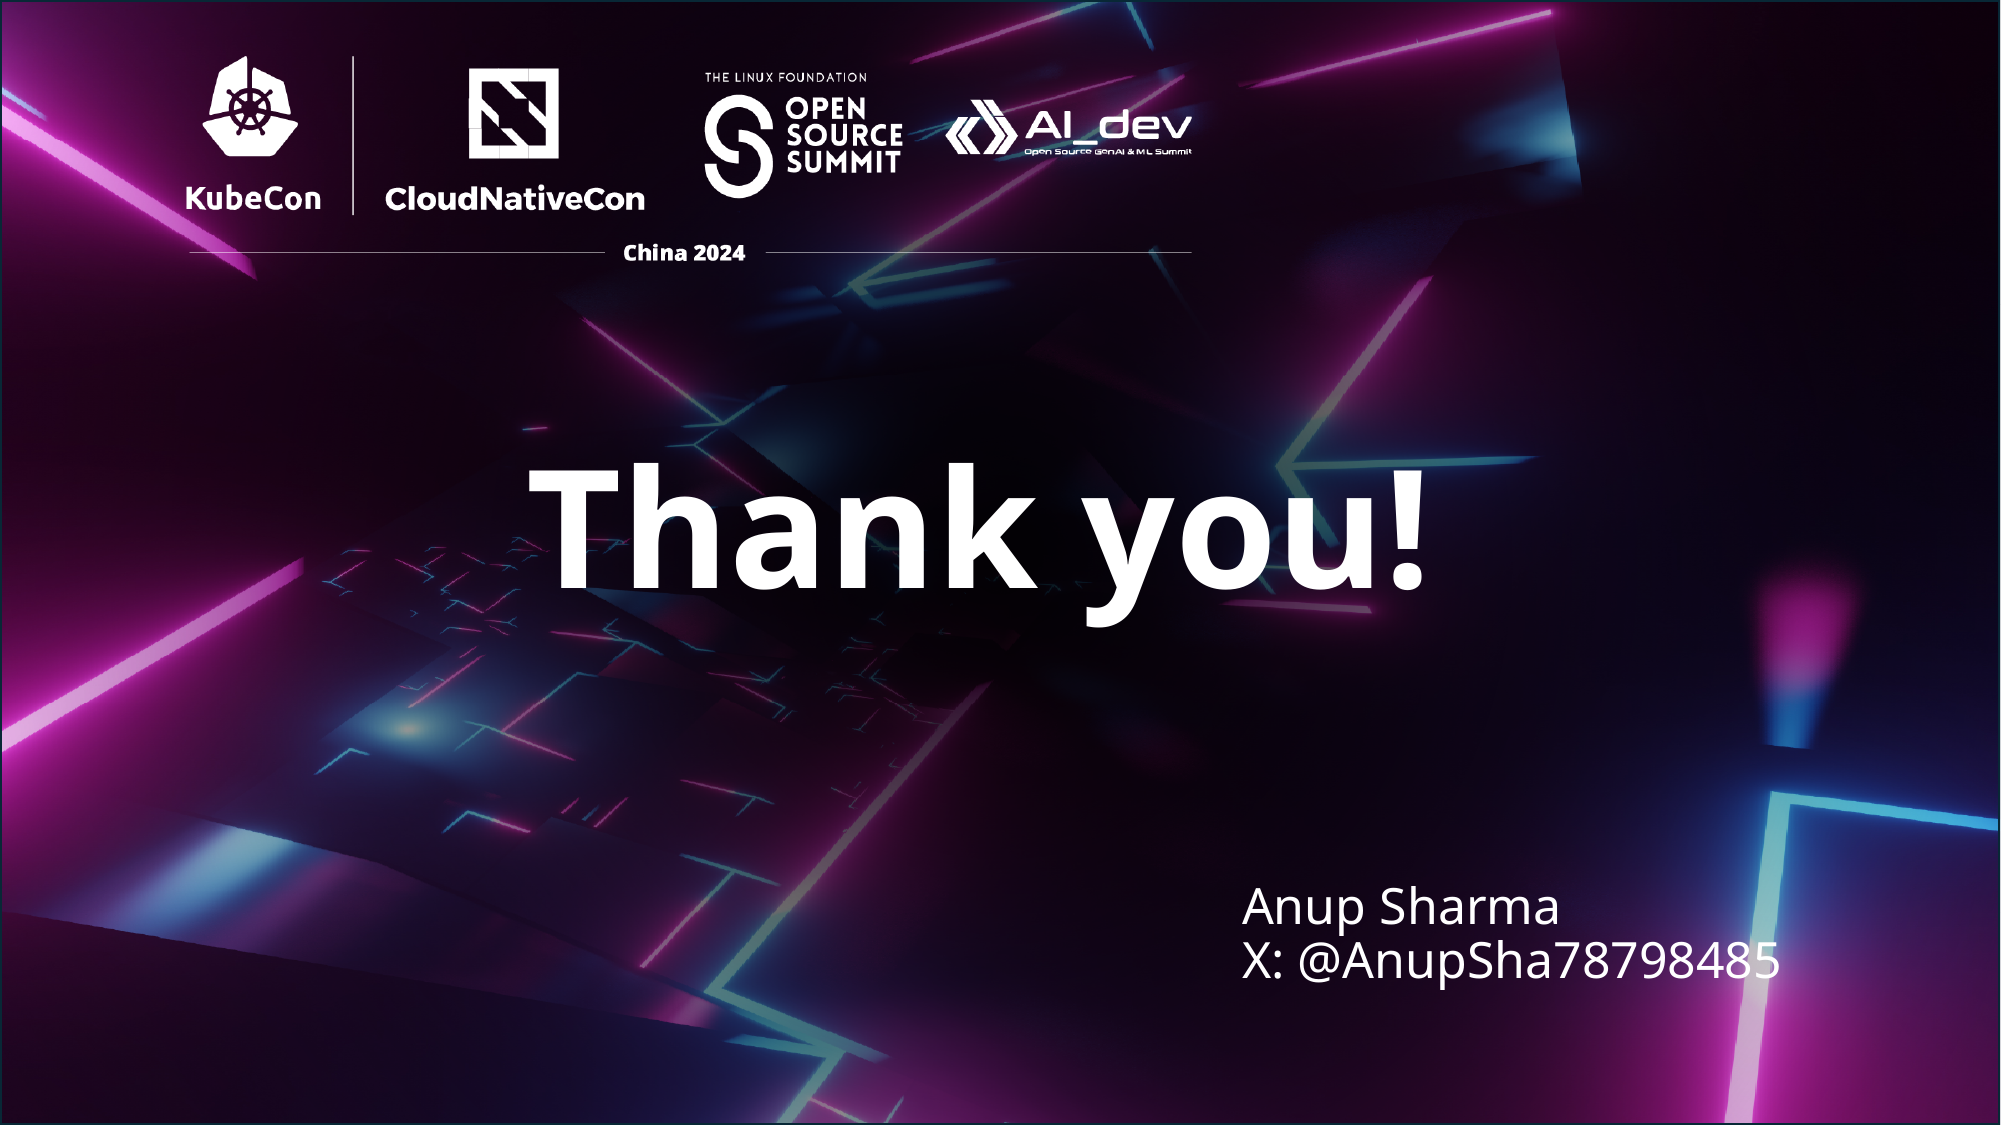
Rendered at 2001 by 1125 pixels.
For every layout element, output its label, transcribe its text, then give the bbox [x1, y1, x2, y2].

subtitle Anup Sharma X: @AnupSha78798485 [1227, 853, 2000, 1125]
picture [2, 2, 1998, 1123]
title Thank you! [511, 407, 1748, 799]
